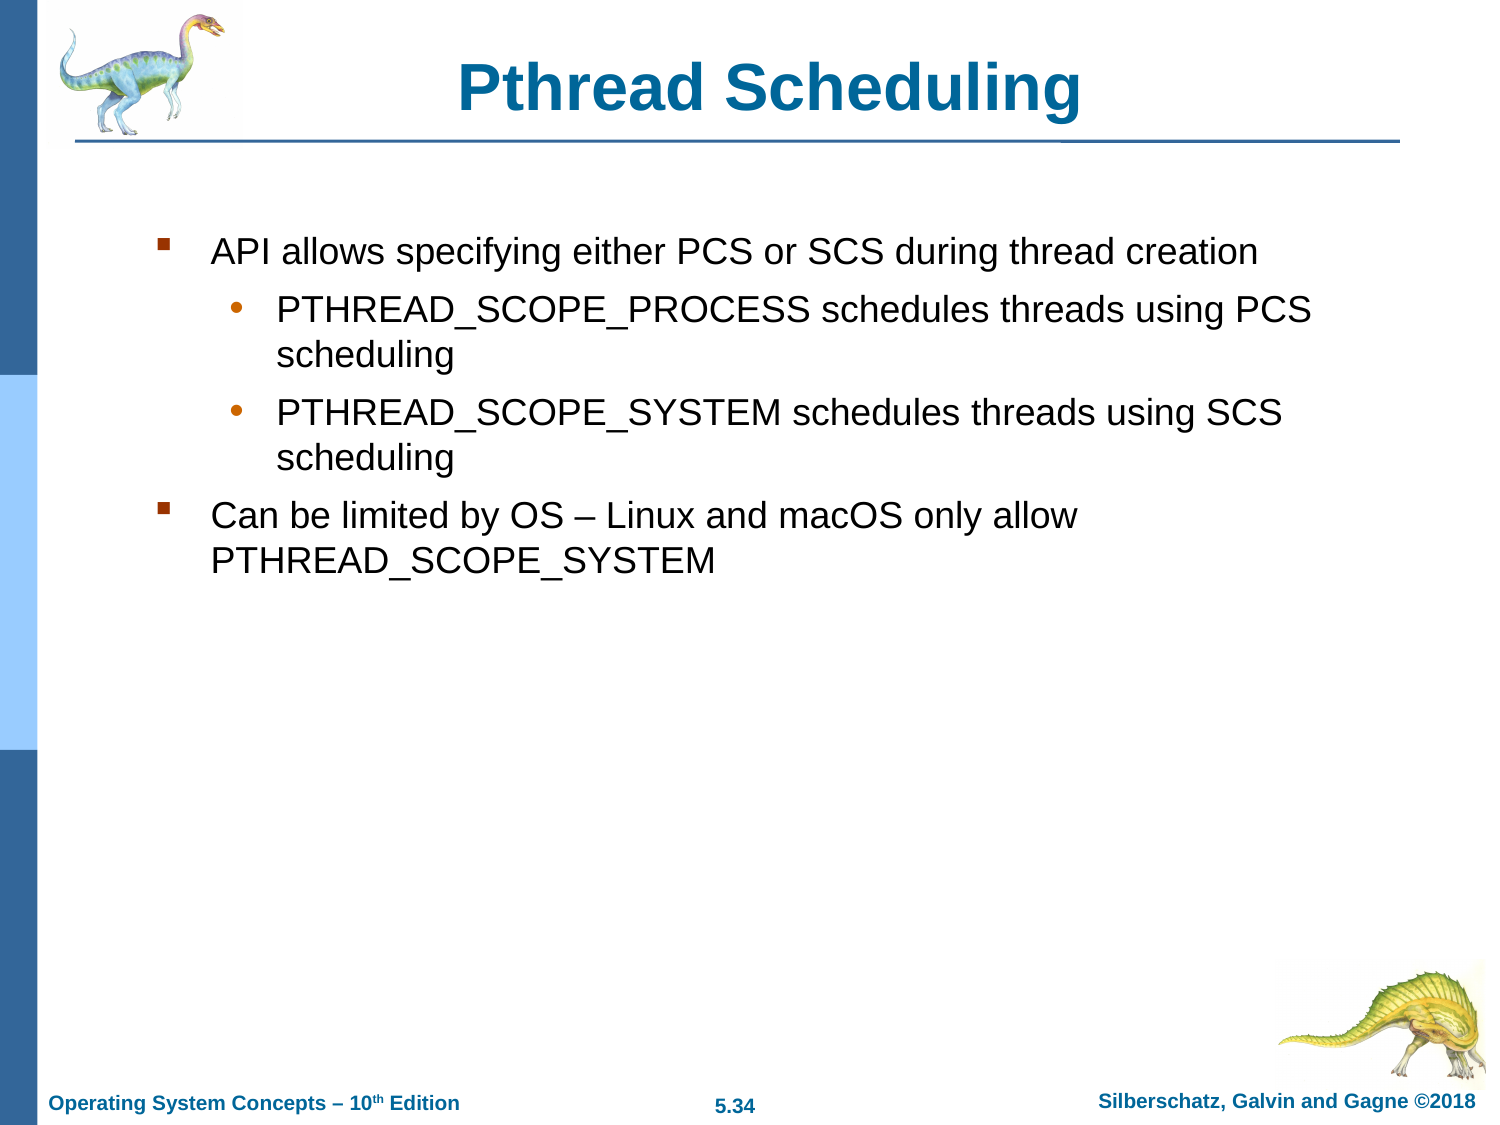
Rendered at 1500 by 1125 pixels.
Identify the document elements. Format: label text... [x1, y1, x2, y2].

picture [1275, 959, 1486, 1090]
list API allows specifying either PCS or SCS during thread creation PTHREAD_SCOPE_PROCESS schedules threads using PCS scheduling PTHREAD_SCOPE_SYSTEM schedules threads using SCS scheduling Can be limited by OS – Linux and macOS only allow PTHREAD_SCOPE_SYSTEM [139, 219, 1390, 801]
picture [46, 0, 243, 149]
title Pthread Scheduling [116, 37, 1425, 132]
